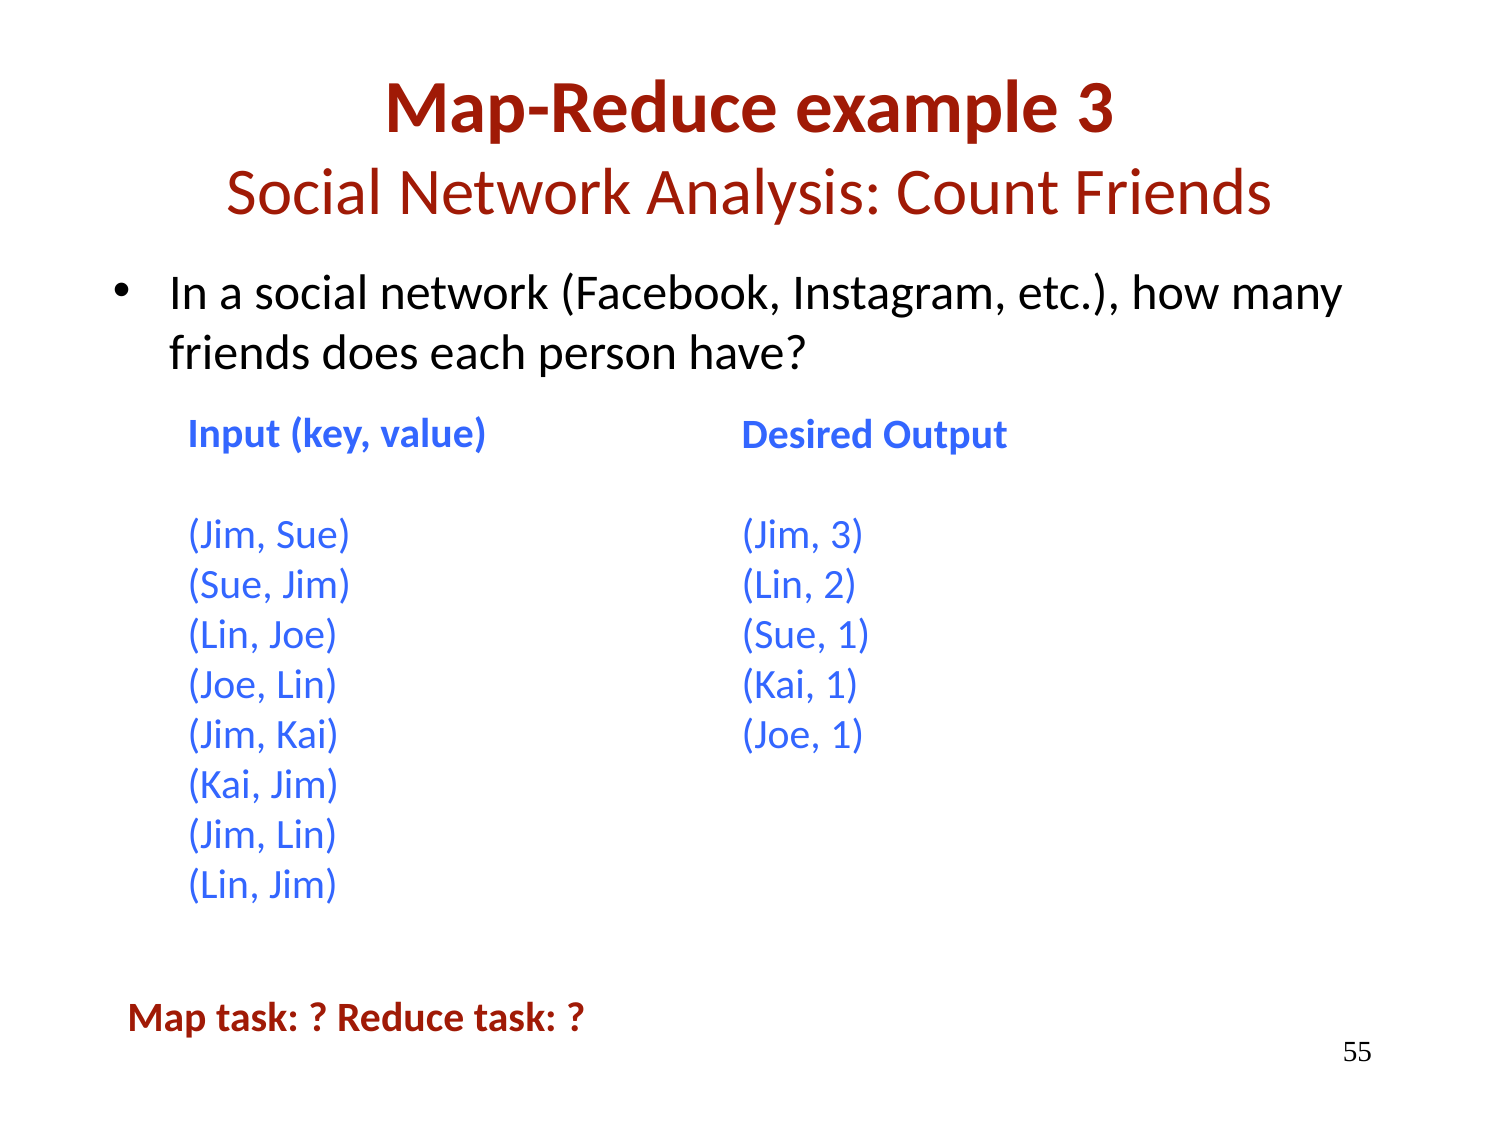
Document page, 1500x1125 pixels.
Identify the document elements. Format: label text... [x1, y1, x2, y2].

text_box In a social network (Facebook, Instagram, etc.), how many friends does each person have? [97, 252, 1386, 404]
text_box Map-Reduce example 3 Social Network Analysis: Count Friends [112, 50, 1388, 238]
text_box Map task: ? Reduce task: ? [112, 982, 1250, 1048]
text_box Input (key, value) (Jim, Sue) (Sue, Jim) (Lin, Joe) (Joe, Lin) (Jim, Kai) (Kai, Jim) (Jim, Lin) (Lin, Jim) [187, 406, 499, 907]
slide_number 55 [1074, 1025, 1388, 1100]
text_box Desired Output (Jim, 3) (Lin, 2) (Sue, 1) (Kai, 1) (Joe, 1) [741, 407, 1011, 758]
